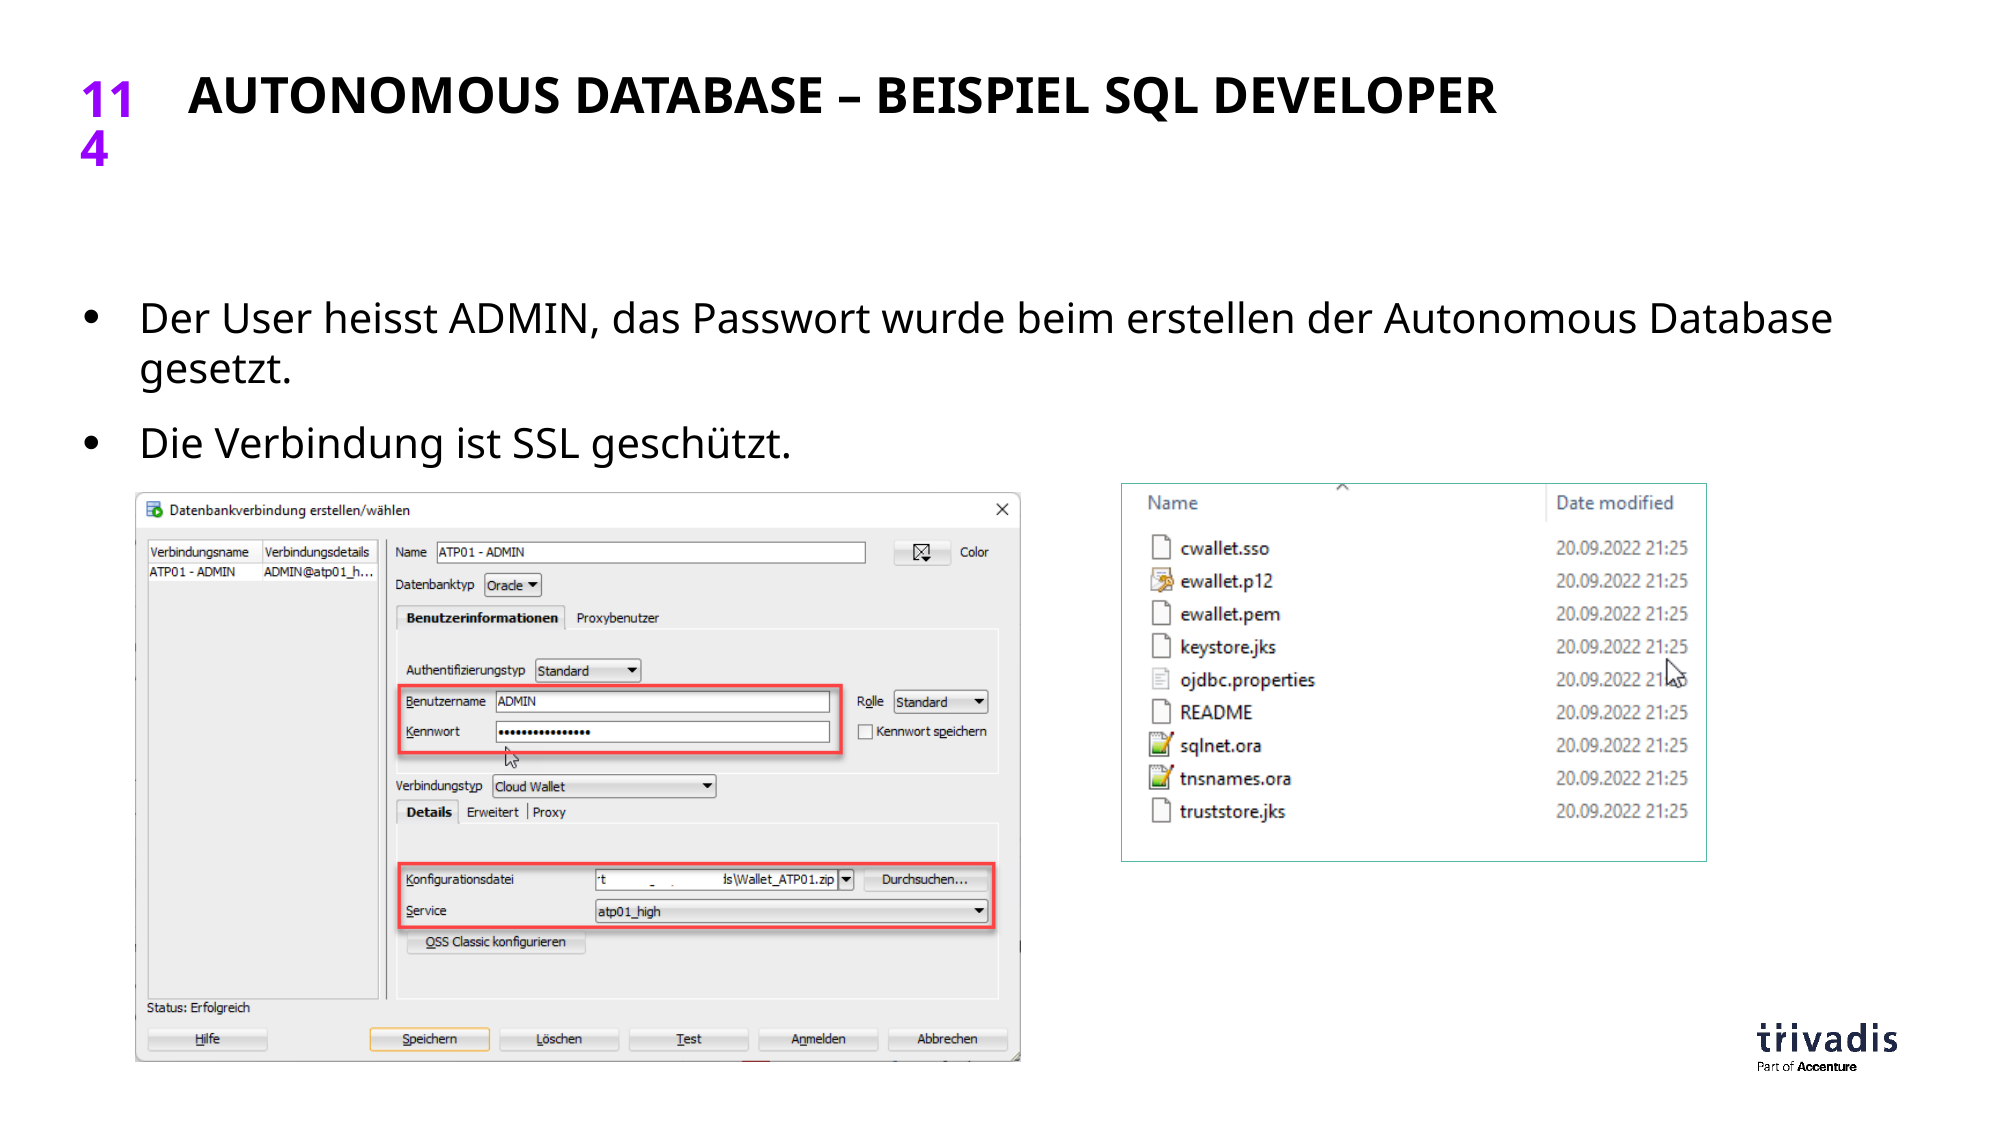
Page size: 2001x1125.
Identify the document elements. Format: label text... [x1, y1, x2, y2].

list Der User heisst ADMIN, das Passwort wurde beim erstellen der Autonomous Database gesetzt. Die Verbindung ist SSL geschützt. [65, 284, 1933, 1062]
picture [1121, 483, 1707, 863]
title Autonomous Database – beispiel sql developer [170, 63, 1933, 136]
picture [135, 492, 1021, 1063]
picture [1757, 1062, 1897, 1071]
